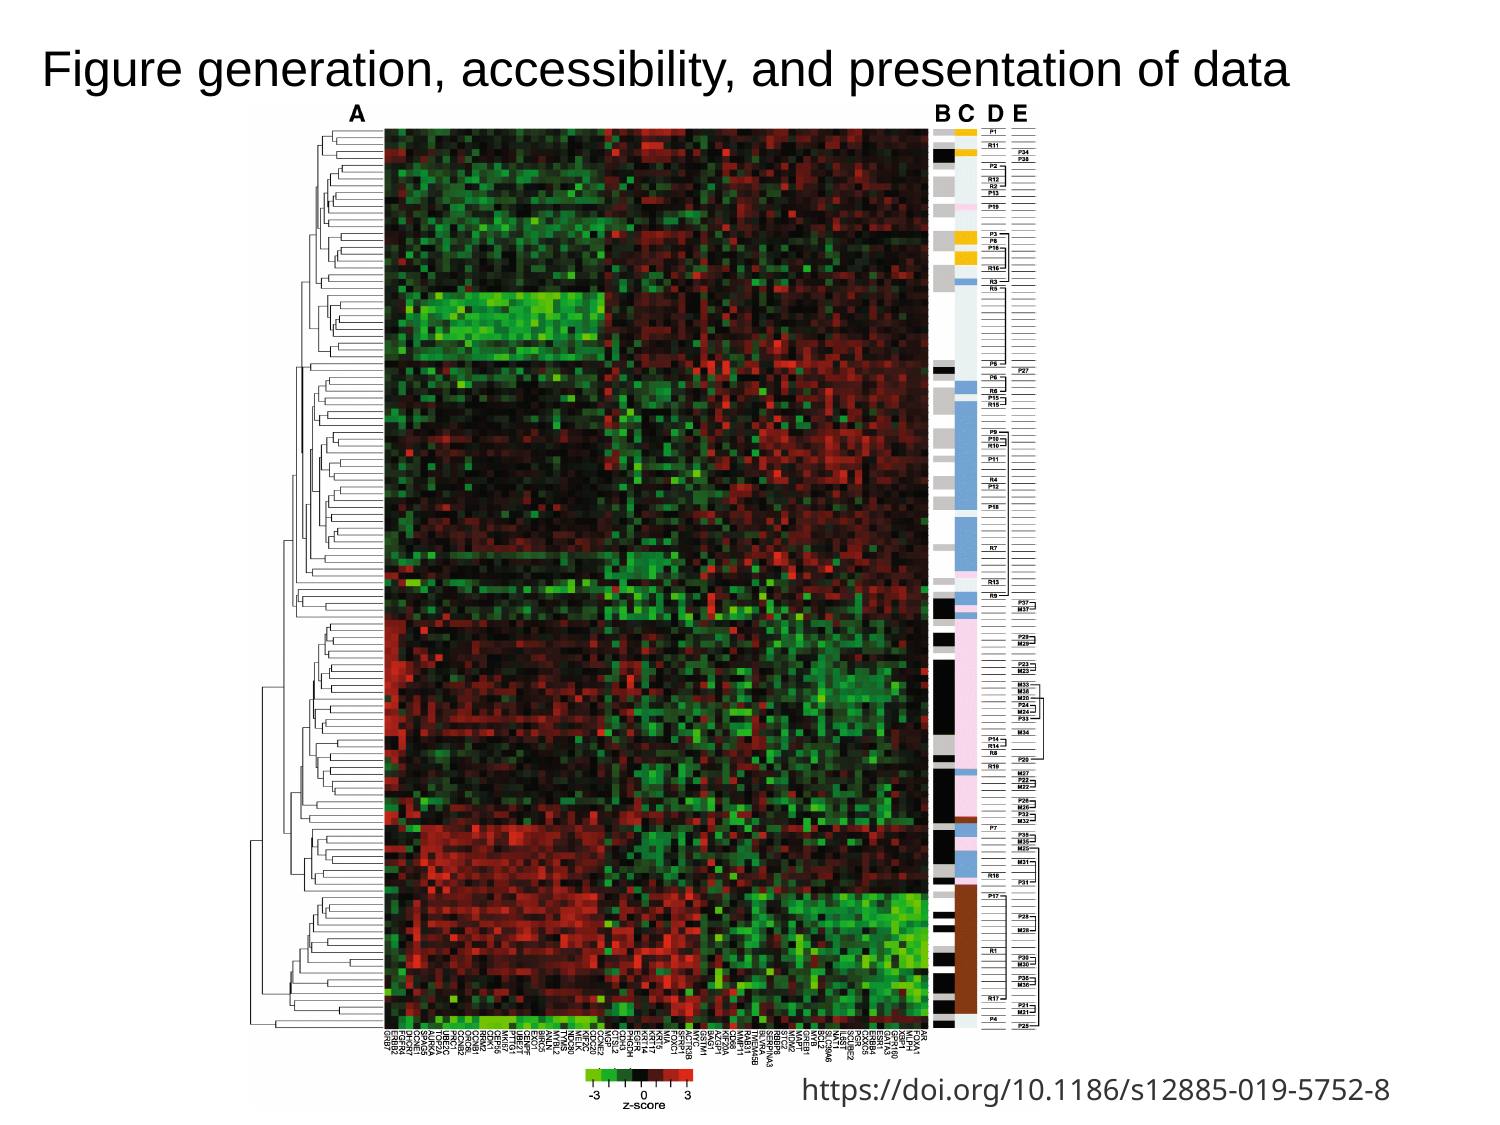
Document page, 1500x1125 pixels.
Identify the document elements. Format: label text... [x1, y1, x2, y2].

text_box https://doi.org/10.1186/s12885-019-5752-8 [786, 1064, 1500, 1115]
text_box Figure generation, accessibility, and presentation of data [26, 28, 1320, 104]
picture [250, 104, 1044, 1109]
